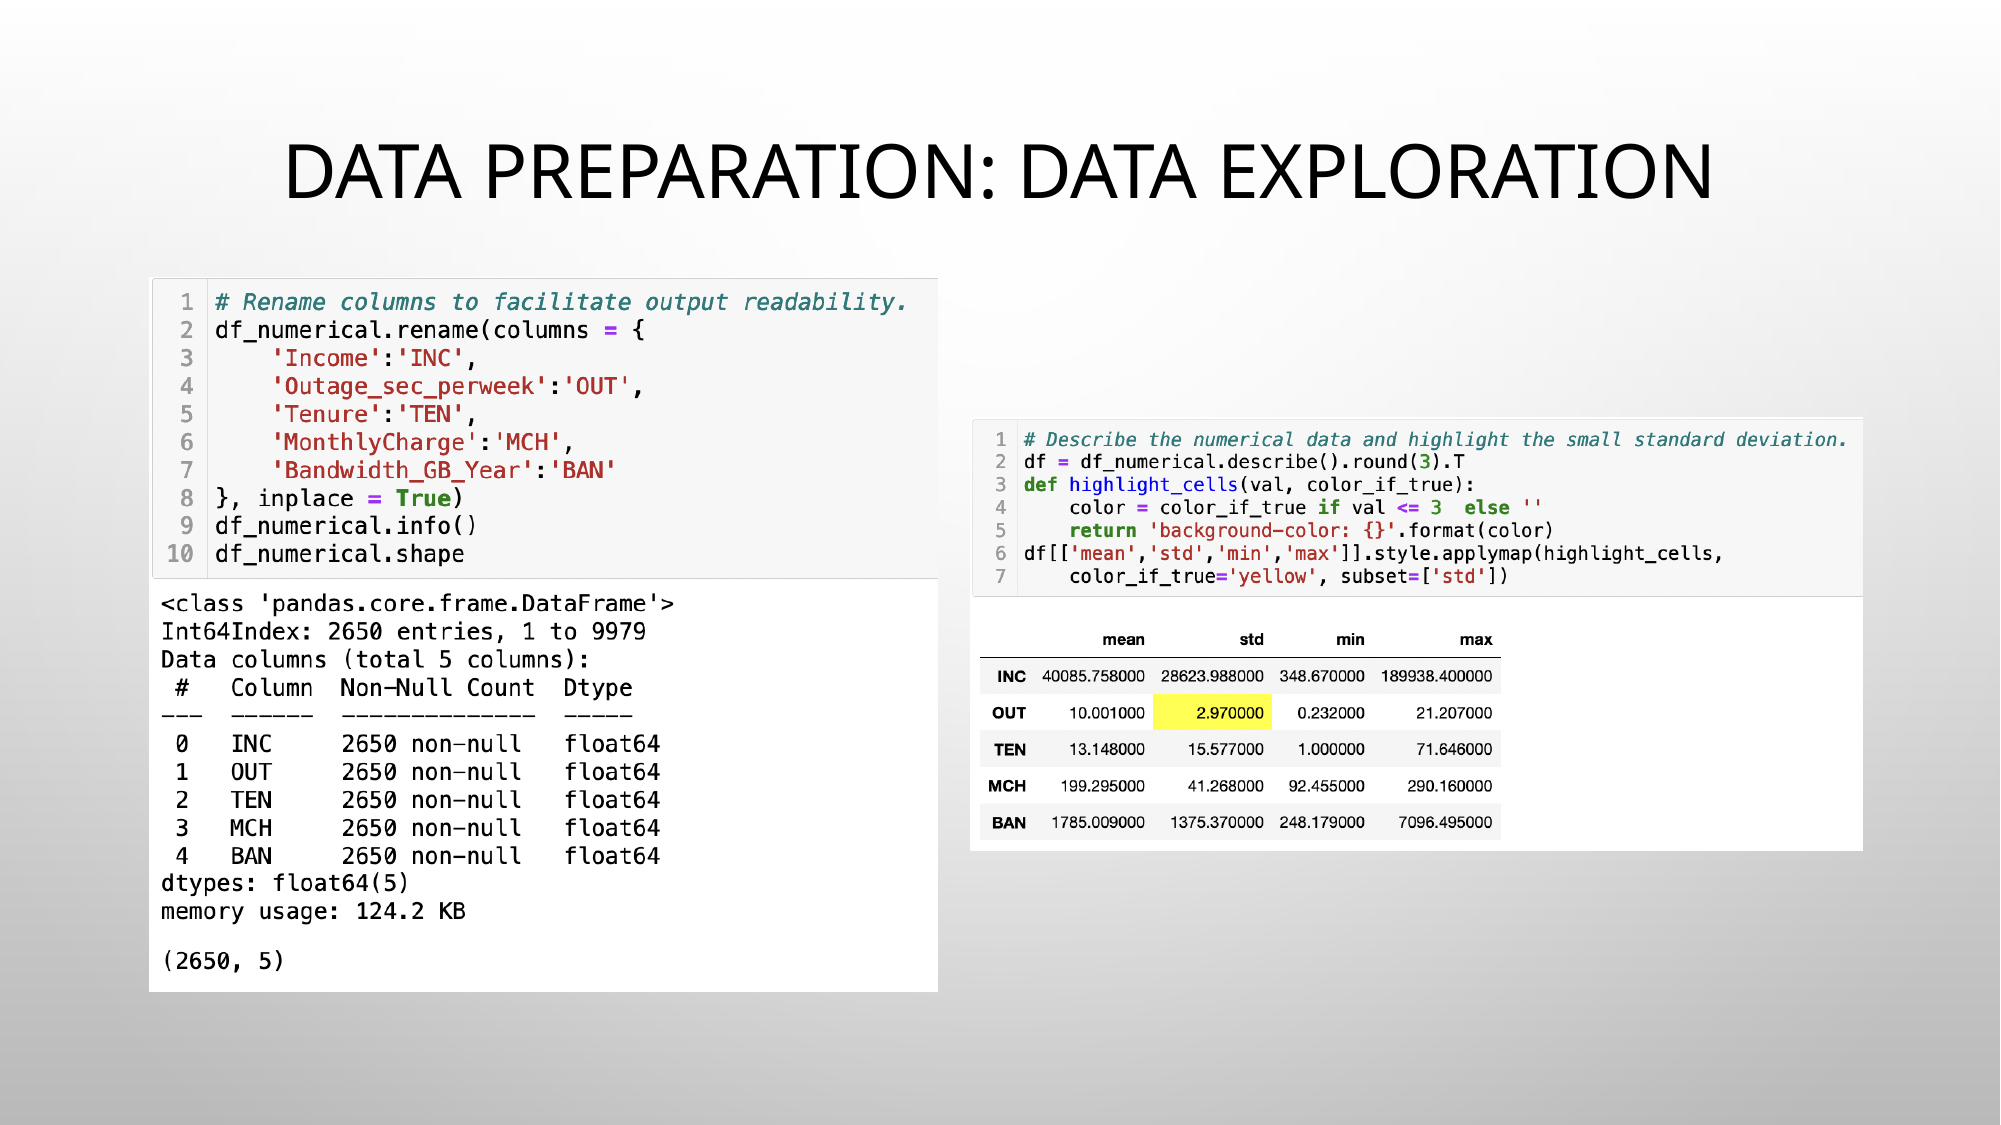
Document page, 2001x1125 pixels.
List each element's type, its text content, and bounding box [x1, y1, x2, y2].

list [149, 277, 938, 992]
title Data Preparation: Data Exploration [149, 101, 1851, 248]
picture [0, 0, 2000, 1125]
